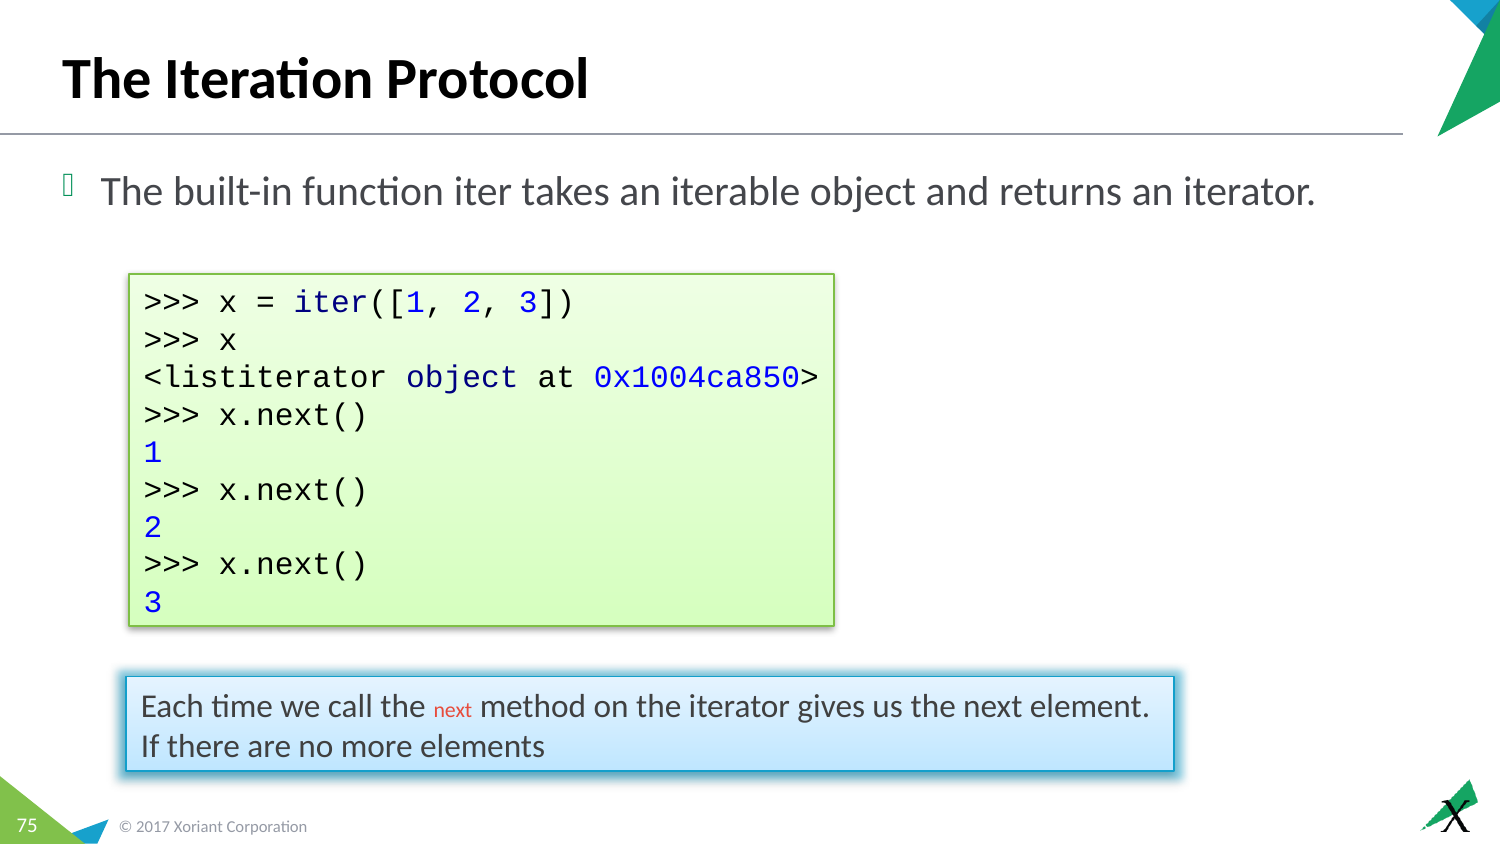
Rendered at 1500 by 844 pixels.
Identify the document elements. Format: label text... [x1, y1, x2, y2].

text_box Each time we call the next method on the iterator gives us the next element. If there are no more elements [125, 676, 1175, 772]
list The built-in function iter takes an iterable object and returns an iterator. [47, 156, 1423, 247]
text_box >>> x = iter([1, 2, 3]) >>> x <listiterator object at 0x1004ca850> >>> x.next() 1 >>> x.next() 2 >>> x.next() 3 [128, 273, 835, 627]
picture [1420, 779, 1478, 832]
title The Iteration Protocol [47, 9, 1398, 118]
